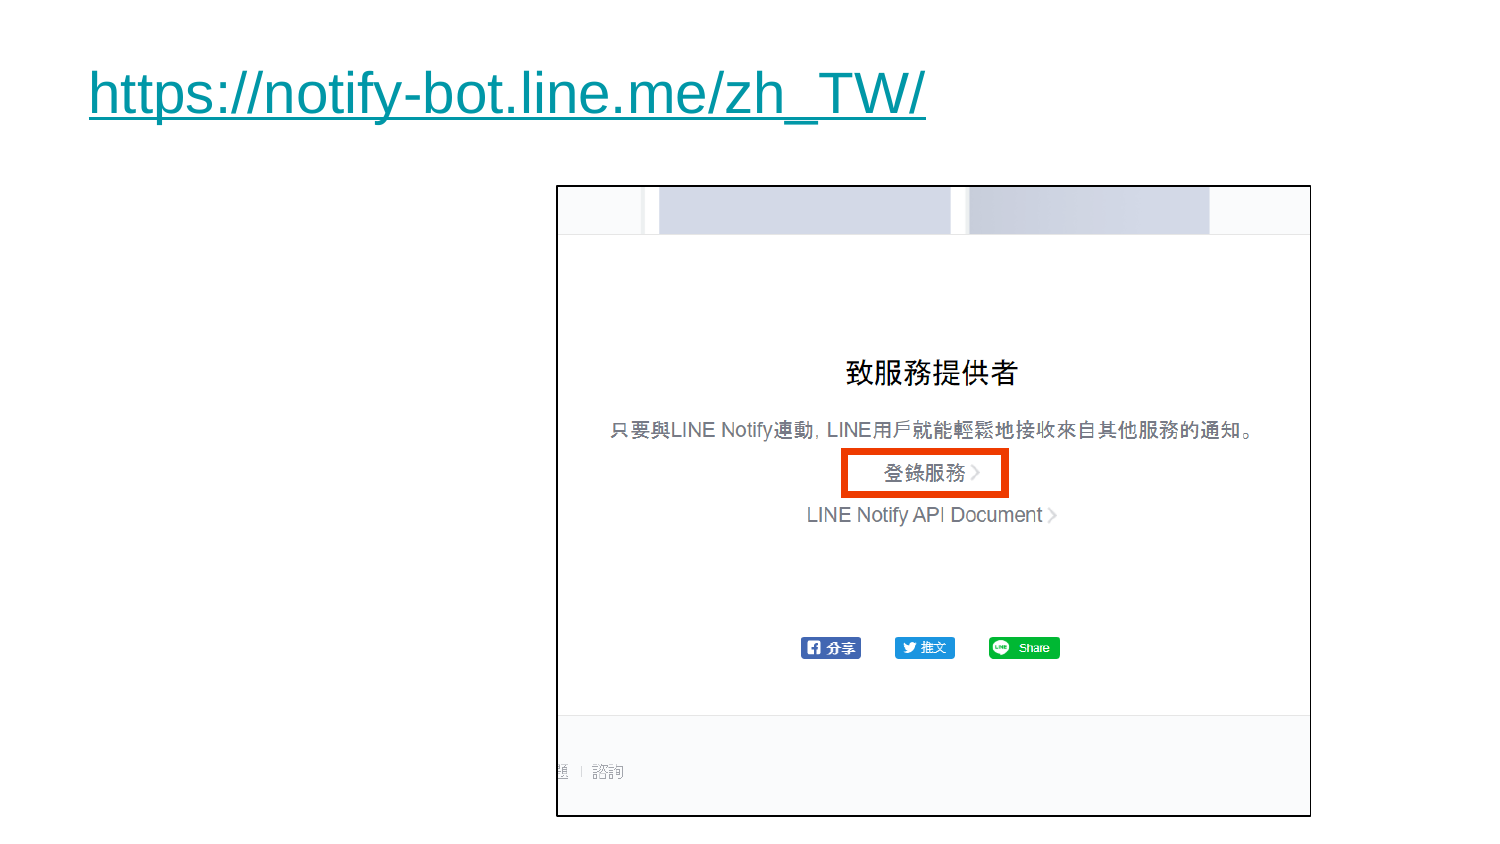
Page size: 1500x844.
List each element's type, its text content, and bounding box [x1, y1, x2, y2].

picture [557, 186, 1310, 816]
text_box https://notify-bot.line.me/zh_TW/ [77, 33, 1048, 156]
text_box [77, 168, 1048, 570]
